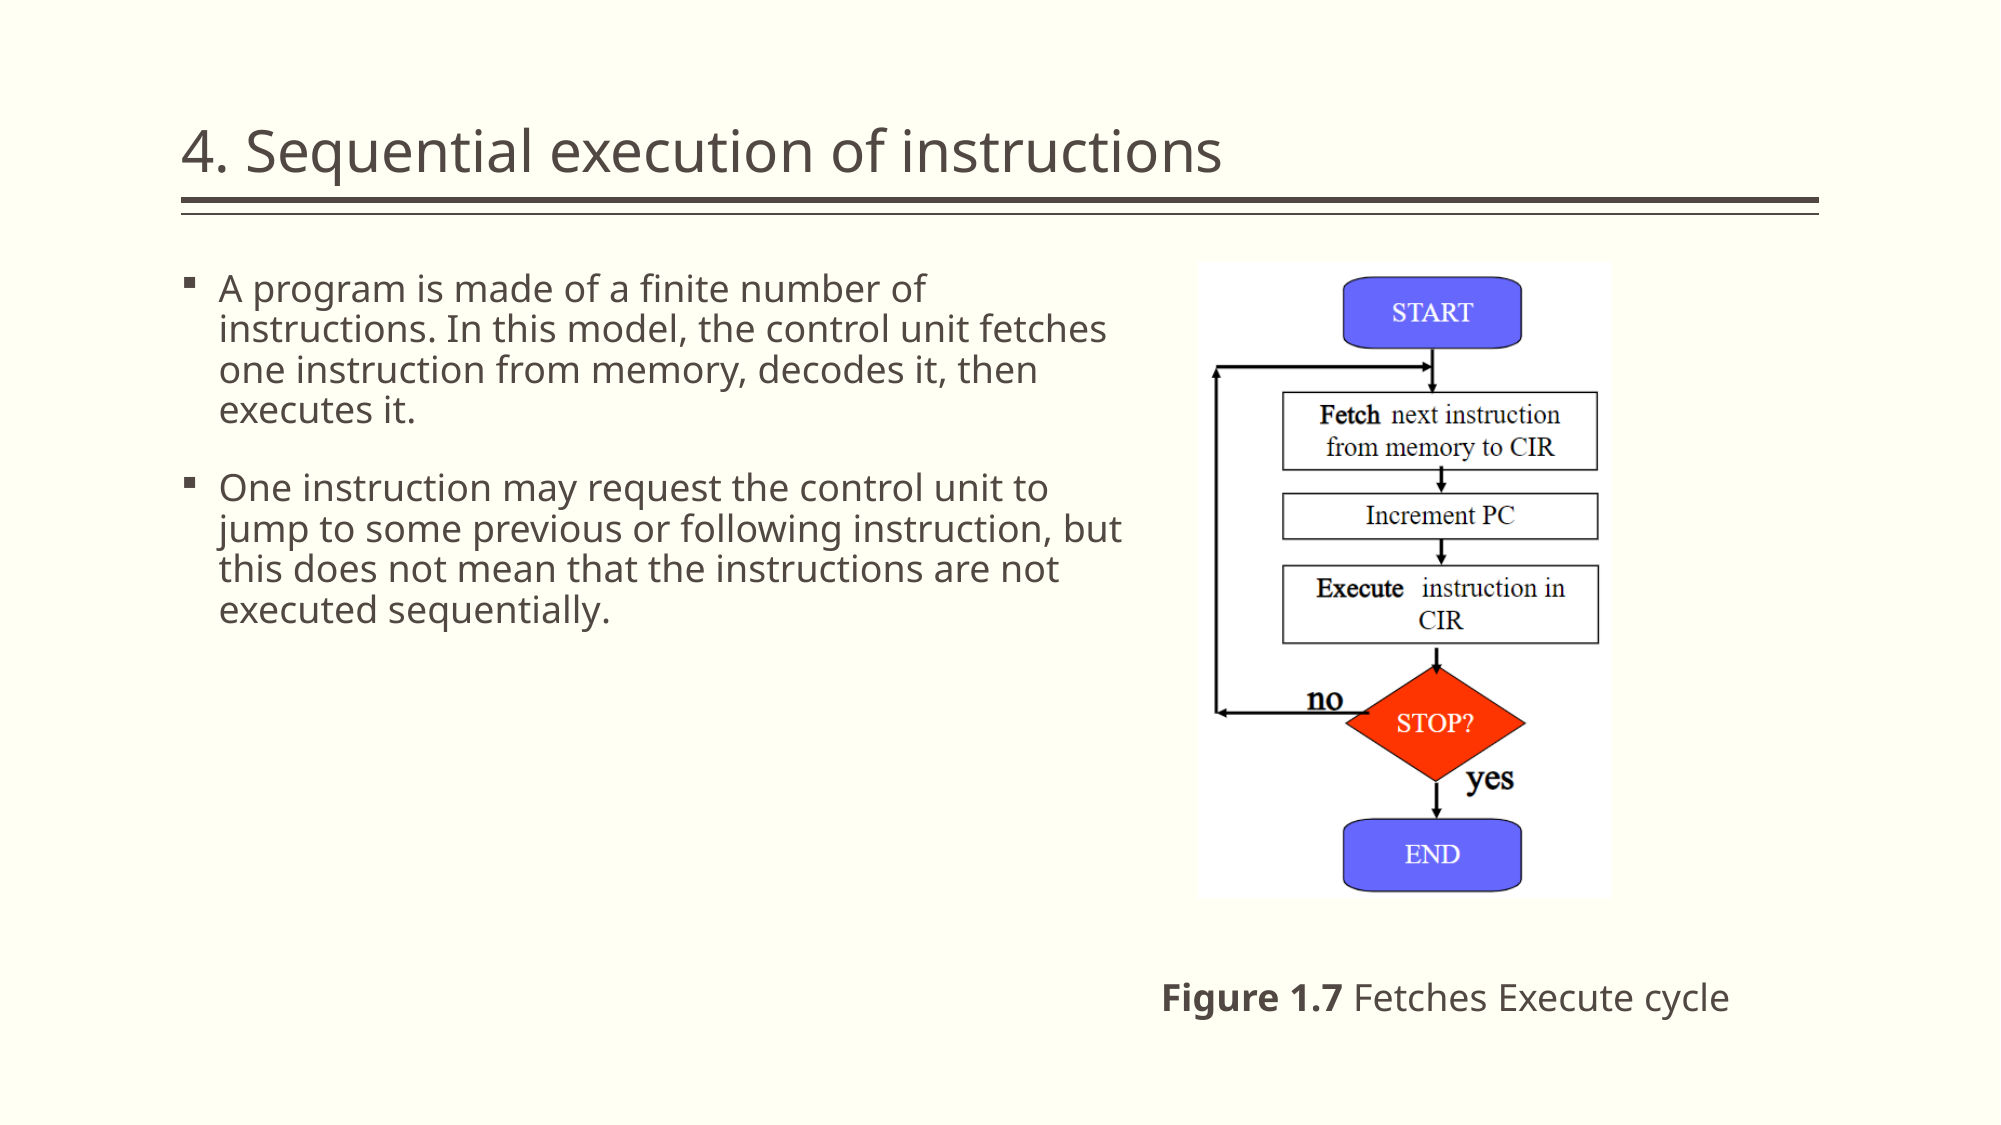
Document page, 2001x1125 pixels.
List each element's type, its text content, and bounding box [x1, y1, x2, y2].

list A program is made of a finite number of instructions. In this model, the control unit fetches one instruction from memory, decodes it, then executes it. One instruction may request the control unit to jump to some previous or following instruction, but this does not mean that the instructions are not executed sequentially. [181, 262, 1147, 714]
title 4. Sequential execution of instructions [181, 12, 1819, 193]
picture [1197, 262, 1612, 898]
text_box Figure 1.7 Fetches Execute cycle [1146, 967, 1791, 1027]
